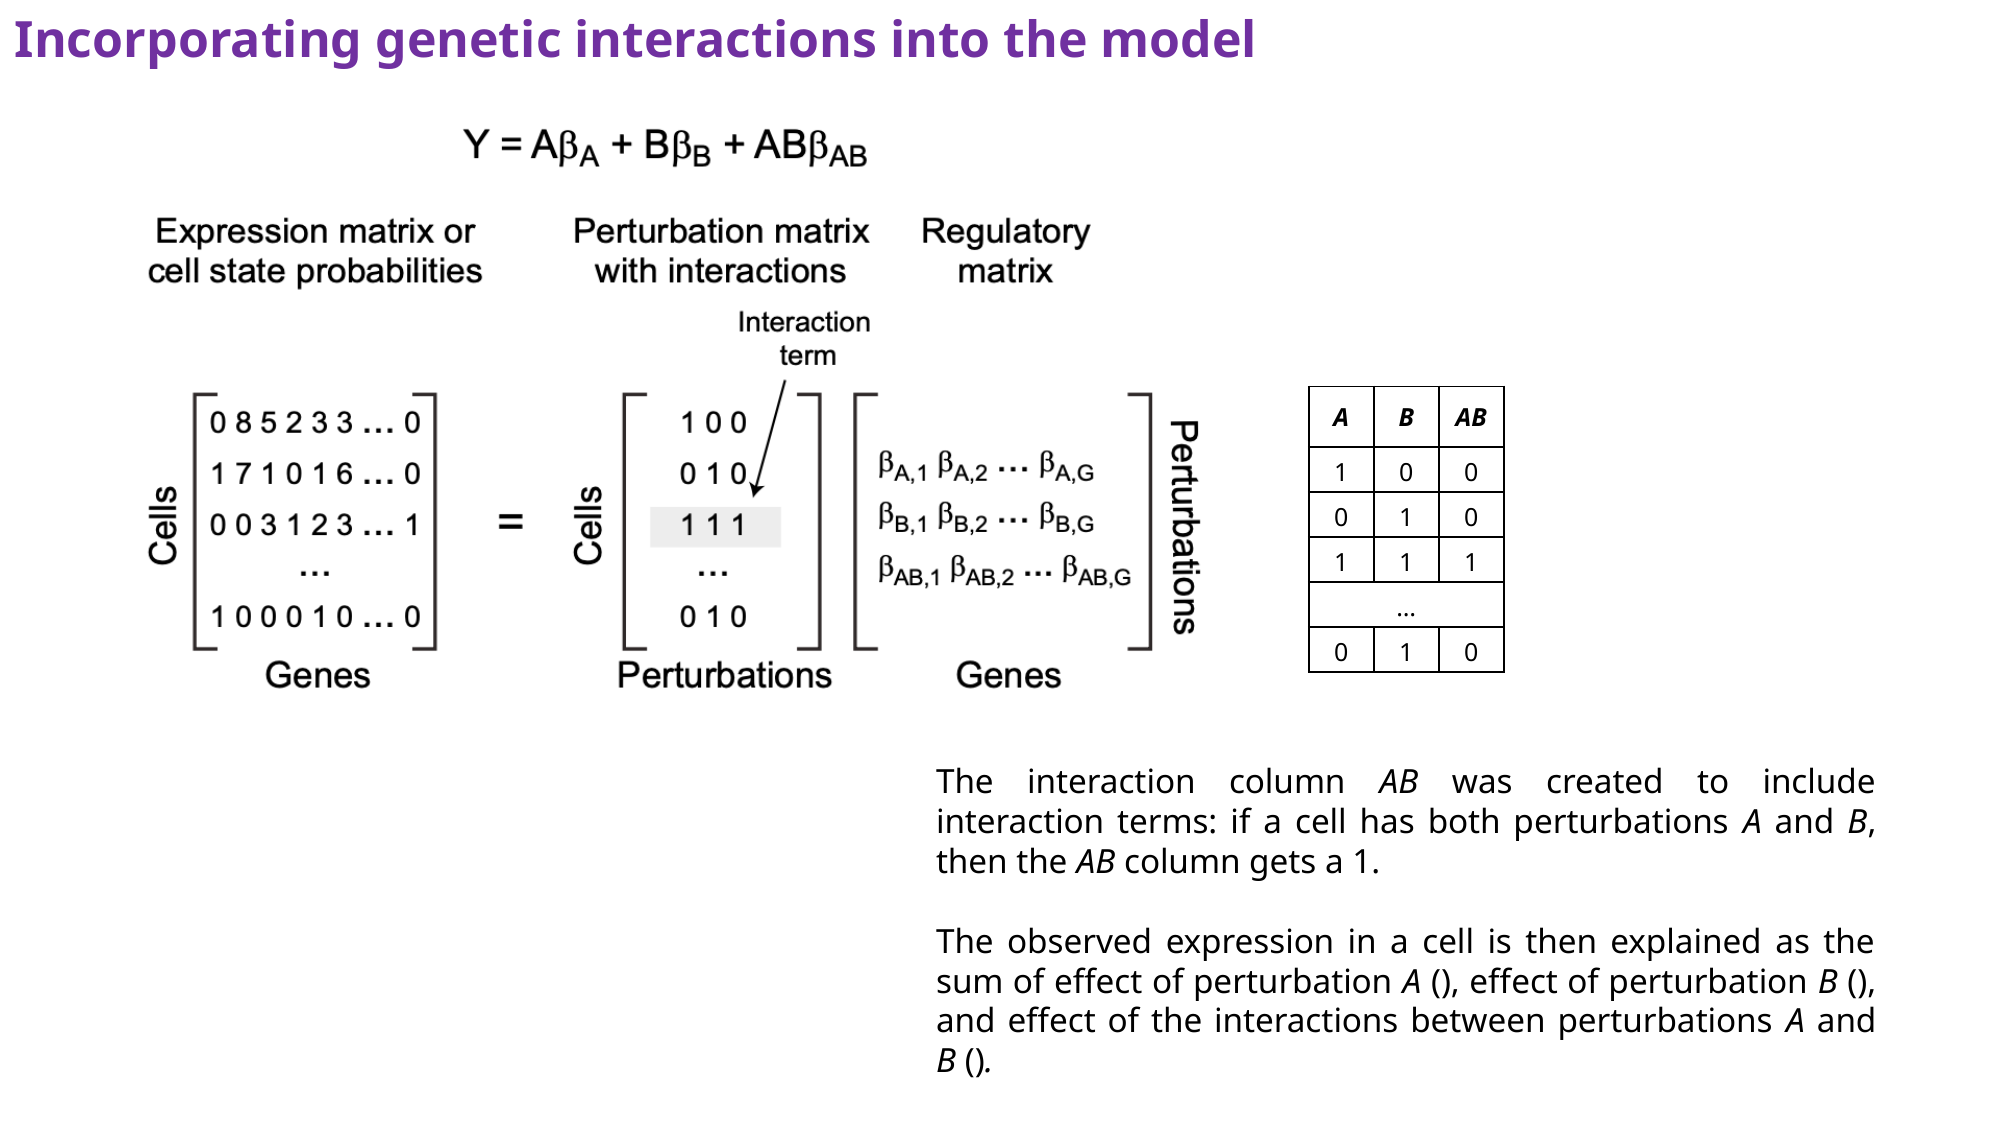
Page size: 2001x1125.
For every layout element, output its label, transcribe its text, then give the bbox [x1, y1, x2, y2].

table_cell 0 [1310, 628, 1373, 671]
table_header B [1375, 387, 1438, 446]
table_cell 1 [1310, 448, 1373, 491]
table_cell … [1310, 583, 1503, 626]
table_cell 1 [1375, 538, 1438, 581]
table_cell 0 [1440, 448, 1503, 491]
table_cell 0 [1440, 628, 1503, 671]
table_cell 1 [1375, 628, 1438, 671]
table_header AB [1440, 387, 1503, 446]
table_cell 1 [1310, 538, 1373, 581]
table_cell 0 [1440, 493, 1503, 536]
table_cell 0 [1375, 448, 1438, 491]
text_box Incorporating genetic interactions into the model [0, 0, 2000, 76]
table_cell 1 [1375, 493, 1438, 536]
table_cell 0 [1310, 493, 1373, 536]
table_header A [1310, 387, 1373, 446]
picture [129, 107, 1221, 721]
table_cell 1 [1440, 538, 1503, 581]
